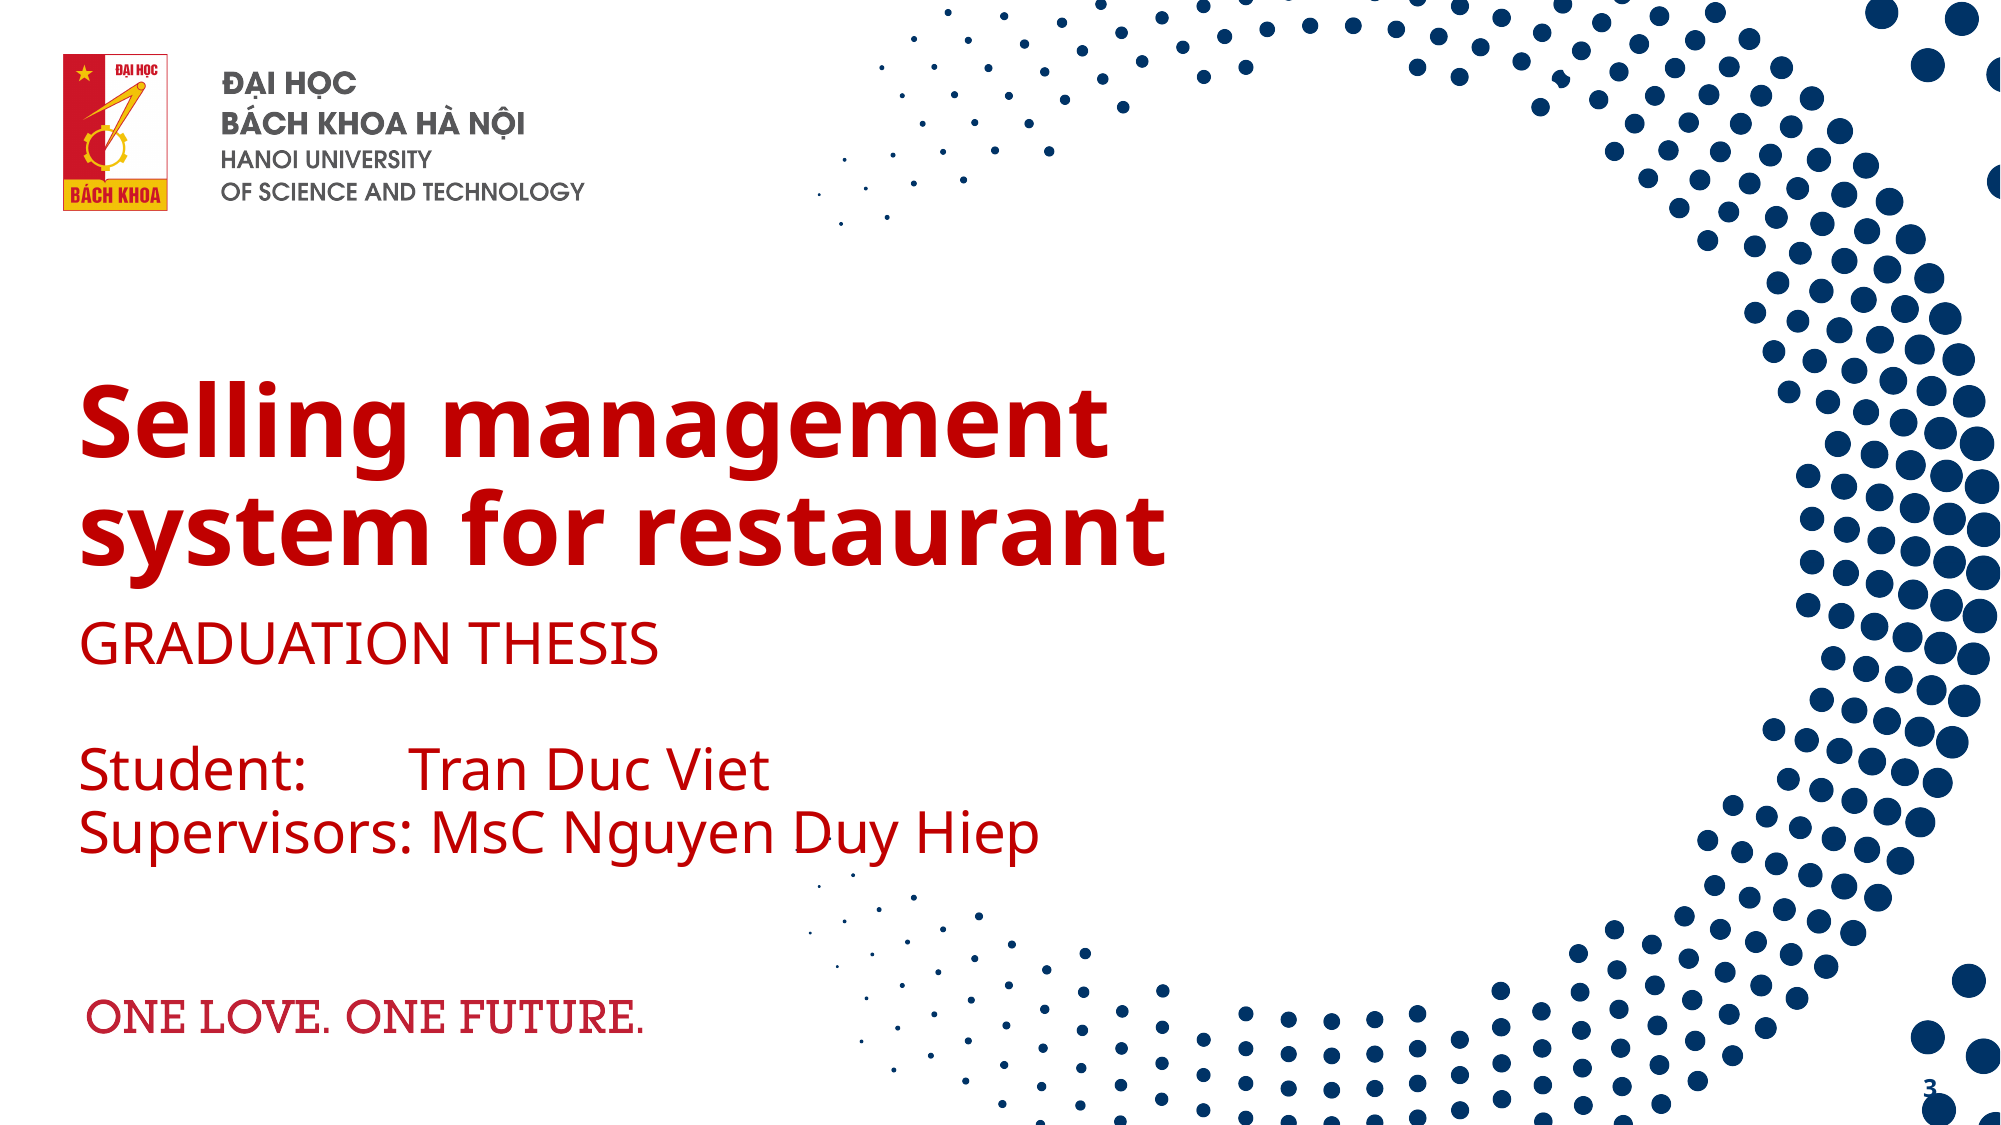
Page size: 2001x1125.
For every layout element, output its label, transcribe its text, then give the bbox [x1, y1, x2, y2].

slide_number 3 [1502, 1065, 1953, 1125]
text_box GRADUATION THESIS Student: Tran Duc Viet Supervisors: MsC Nguyen Duy Hiep [63, 606, 1268, 746]
text_box Selling management system for restaurant [63, 364, 1363, 504]
picture [0, 0, 2001, 1125]
